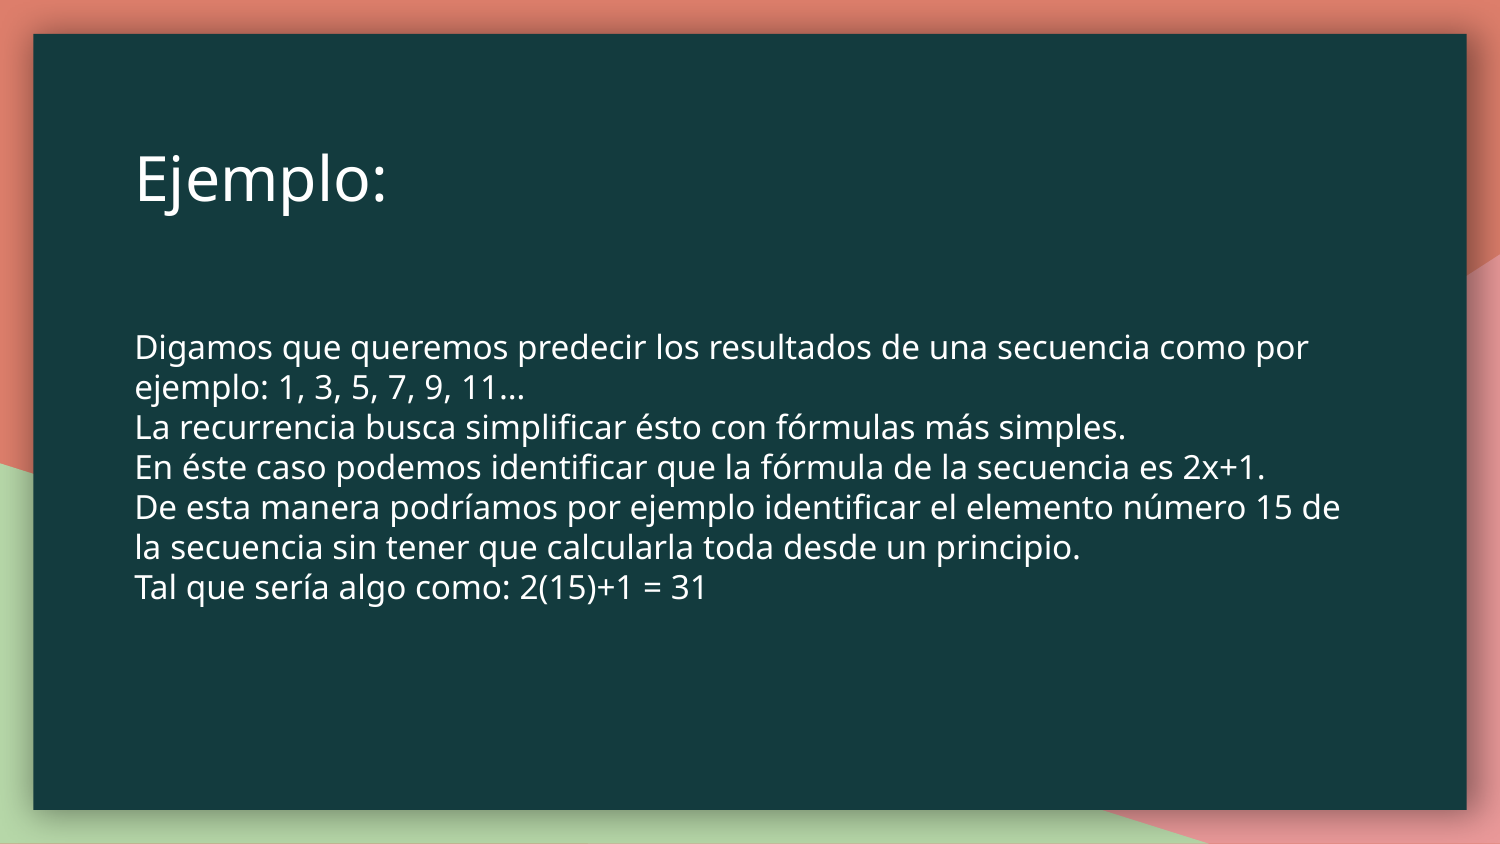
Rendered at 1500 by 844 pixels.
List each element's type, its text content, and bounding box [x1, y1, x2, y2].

title Ejemplo: [134, 138, 1366, 296]
list Digamos que queremos predecir los resultados de una secuencia como por ejemplo: 1, 3, 5, 7, 9, 11… La recurrencia busca simplificar ésto con fórmulas más simples. En éste caso podemos identificar que la fórmula de la secuencia es 2x+1. De esta manera podríamos por ejemplo identificar el elemento número 15 de la secuencia sin tener que calcularla toda desde un principio. Tal que sería algo como: 2(15)+1 = 31 [134, 326, 1366, 729]
